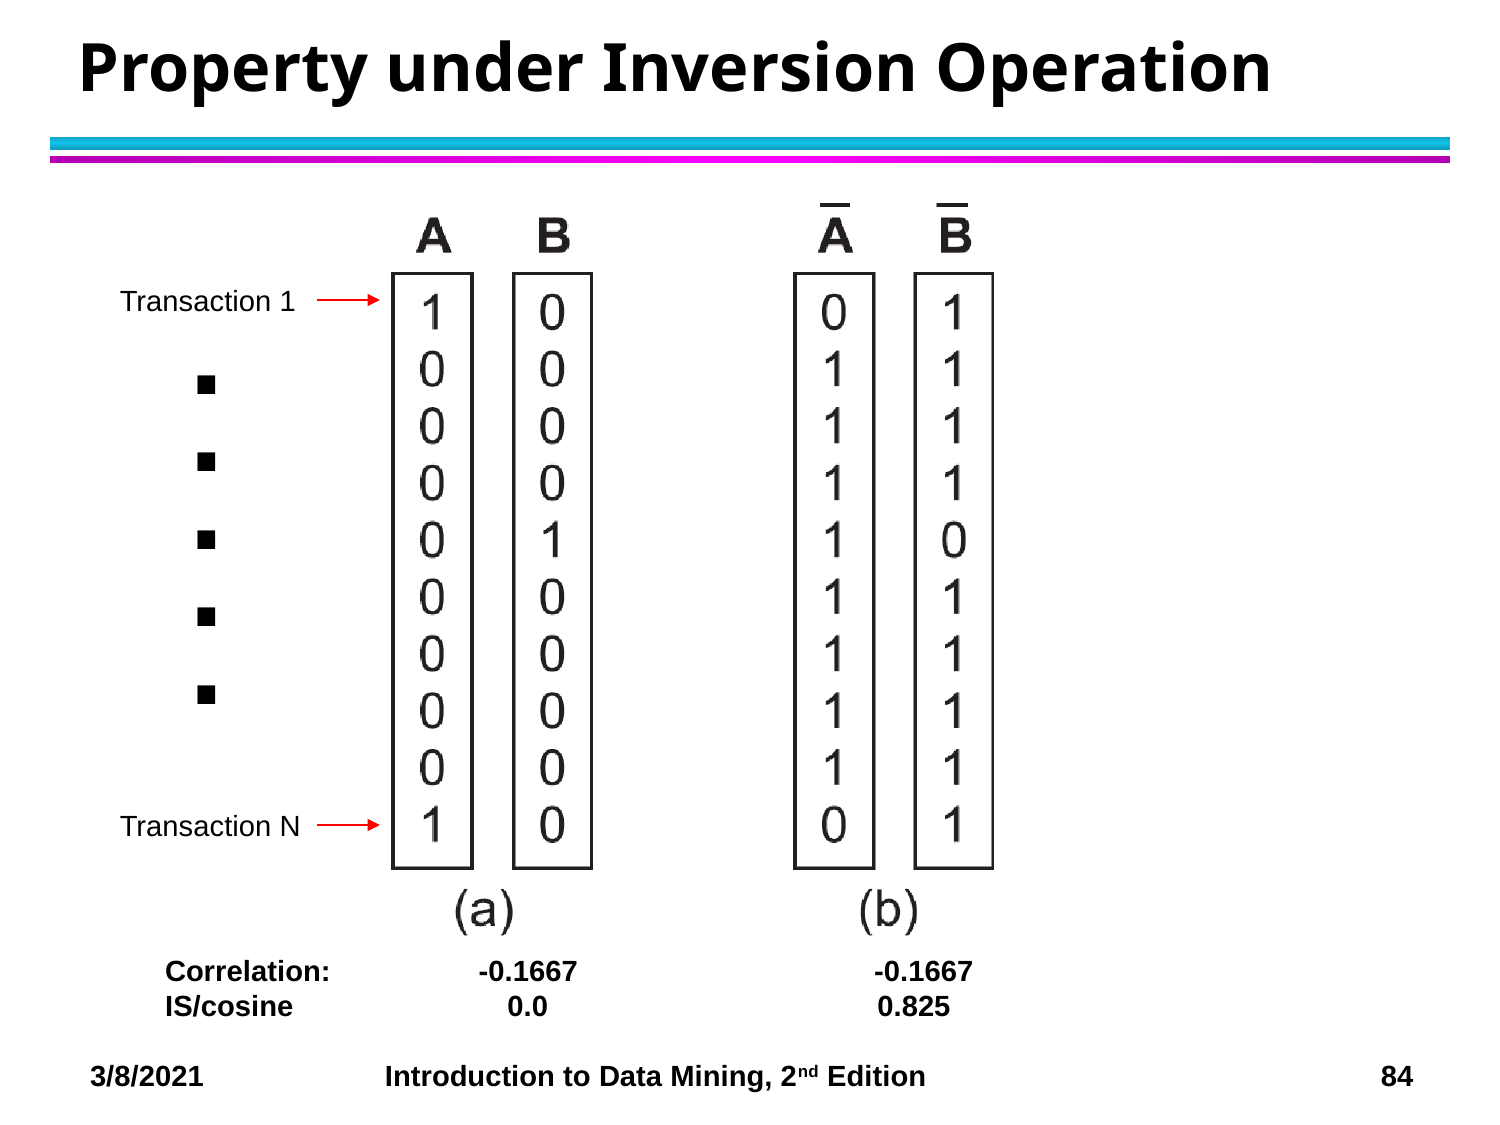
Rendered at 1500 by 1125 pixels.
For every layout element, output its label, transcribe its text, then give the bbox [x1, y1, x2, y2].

text_box Correlation: -0.1667 -0.1667 IS/cosine 0.0 0.825 [149, 945, 1275, 1031]
text_box . . . . . [174, 374, 263, 715]
text_box Transaction 1 [104, 274, 318, 325]
text_box Transaction N [104, 799, 318, 850]
title Property under Inversion Operation [62, 24, 1421, 113]
picture [387, 194, 1020, 946]
